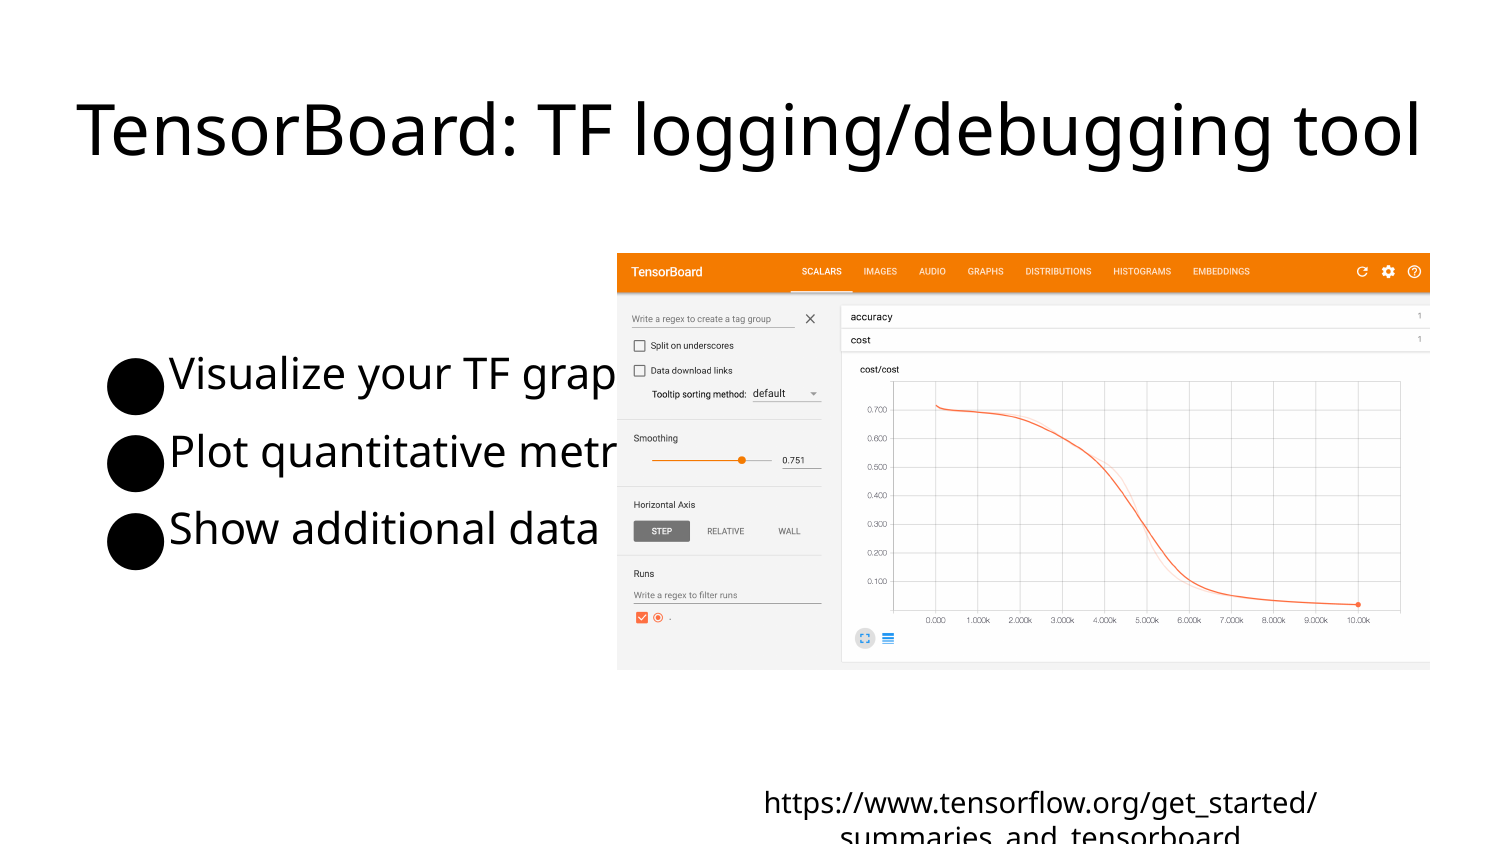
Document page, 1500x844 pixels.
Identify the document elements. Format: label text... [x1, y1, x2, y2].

list Visualize your TF graph Plot quantitative metrics Show additional data [76, 202, 803, 697]
picture [617, 253, 1430, 670]
title TensorBoard: TF logging/debugging tool [0, 21, 1500, 233]
text_box https://www.tensorflow.org/get_started/summaries_and_tensorboard [587, 797, 1494, 843]
